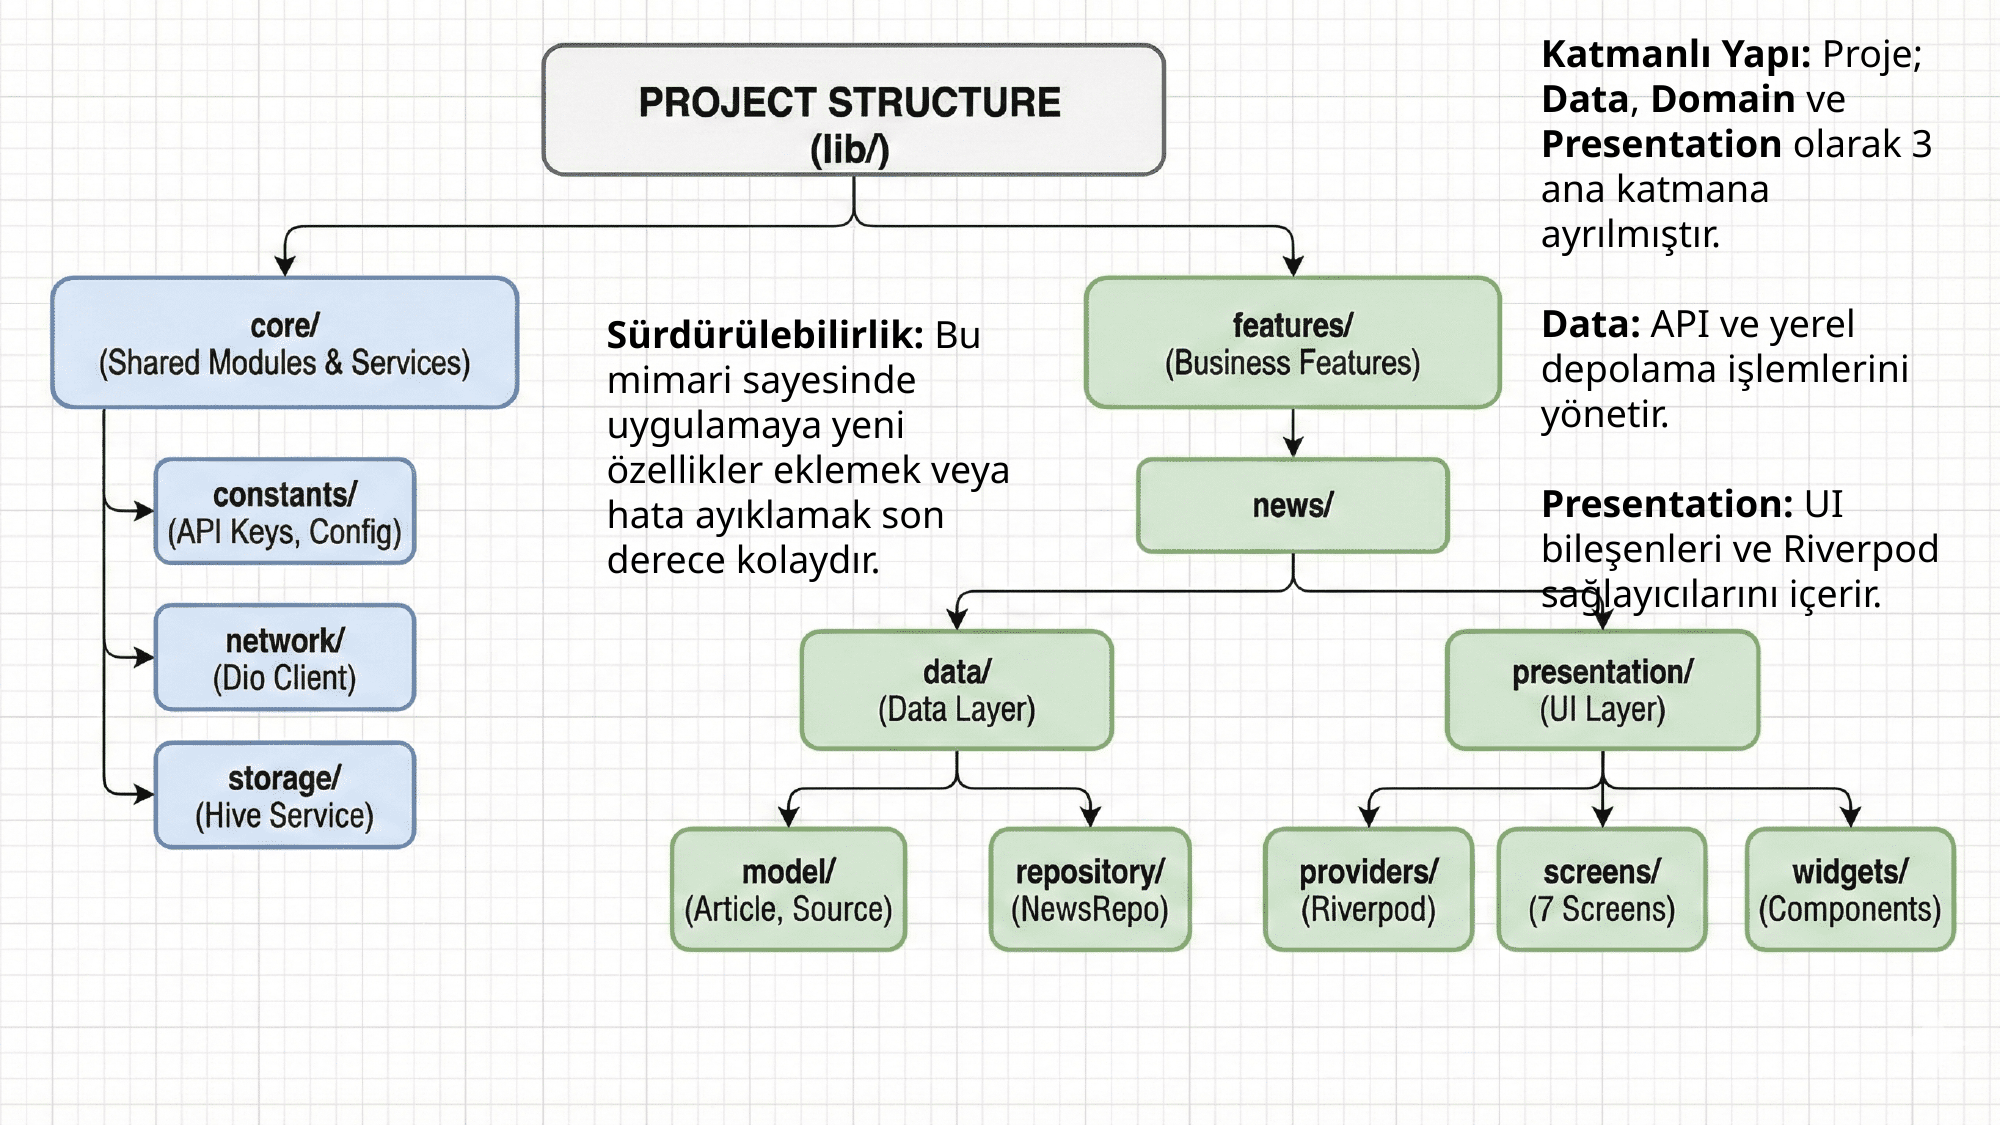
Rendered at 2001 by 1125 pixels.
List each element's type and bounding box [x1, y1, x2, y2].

list [0, 0, 2000, 1125]
